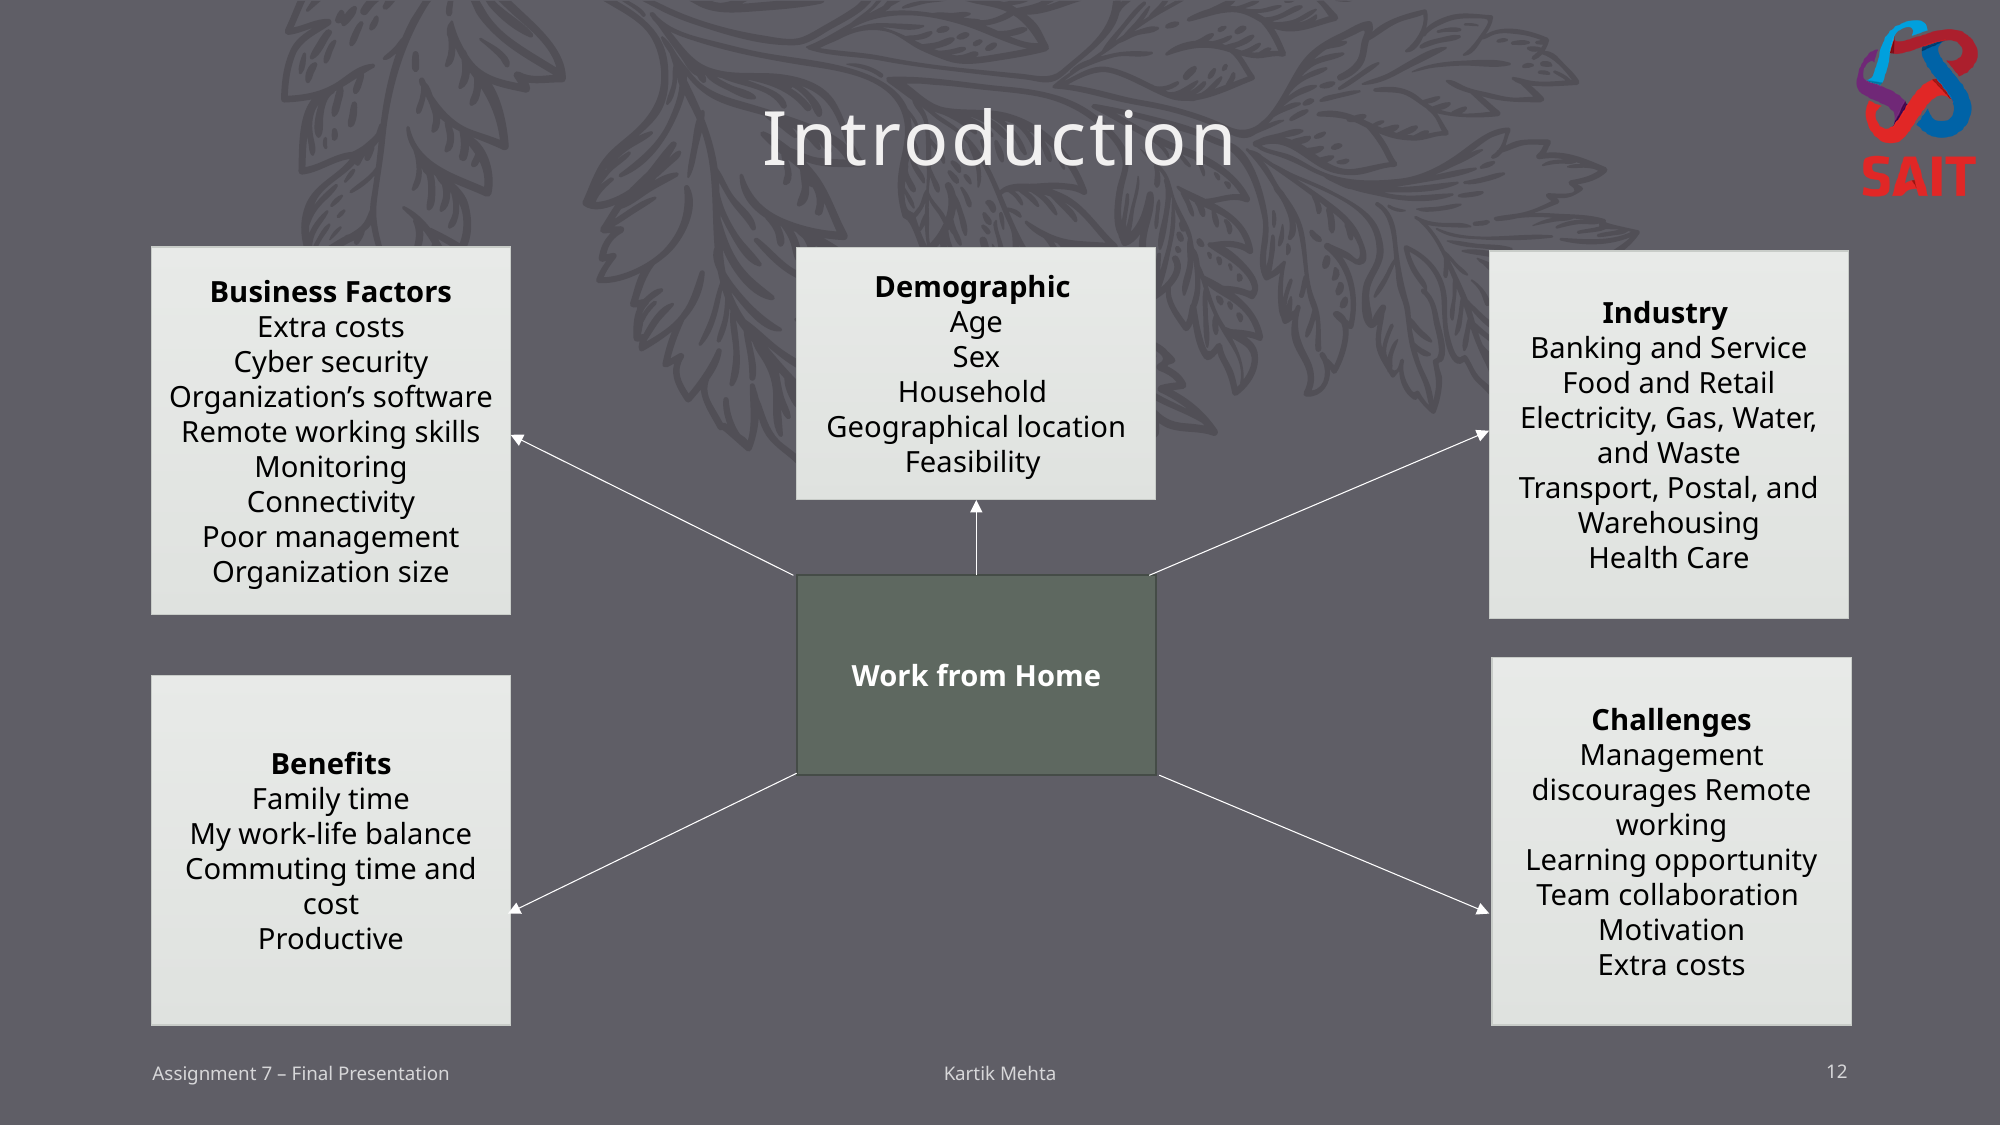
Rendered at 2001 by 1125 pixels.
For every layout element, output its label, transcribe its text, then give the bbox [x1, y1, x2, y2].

text_box Industry Banking and Service Food and Retail Electricity, Gas, Water, and Waste Transport, Postal, and Warehousing Health Care [1489, 250, 1849, 619]
text_box Business Factors Extra costs Cyber security Organization’s software Remote working skills Monitoring Connectivity Poor management Organization size [151, 246, 511, 615]
slide_number 12 [1412, 1042, 1863, 1103]
slide_number Assignment 7 – Final Presentation [137, 1042, 588, 1103]
footer Kartik Mehta [662, 1042, 1338, 1103]
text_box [510, 434, 794, 576]
title Introduction [137, 73, 1832, 209]
text_box Work from Home [796, 574, 1157, 776]
text_box Challenges Management discourages Remote working Learning opportunity Team collaboration Motivation Extra costs [1491, 657, 1852, 1026]
text_box Benefits Family time My work-life balance Commuting time and cost Productive [151, 675, 511, 1026]
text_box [507, 773, 797, 914]
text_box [1149, 430, 1490, 576]
picture [1832, 0, 2000, 211]
text_box Demographic Age Sex Household Geographical location Feasibility [796, 247, 1156, 500]
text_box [1159, 775, 1490, 914]
